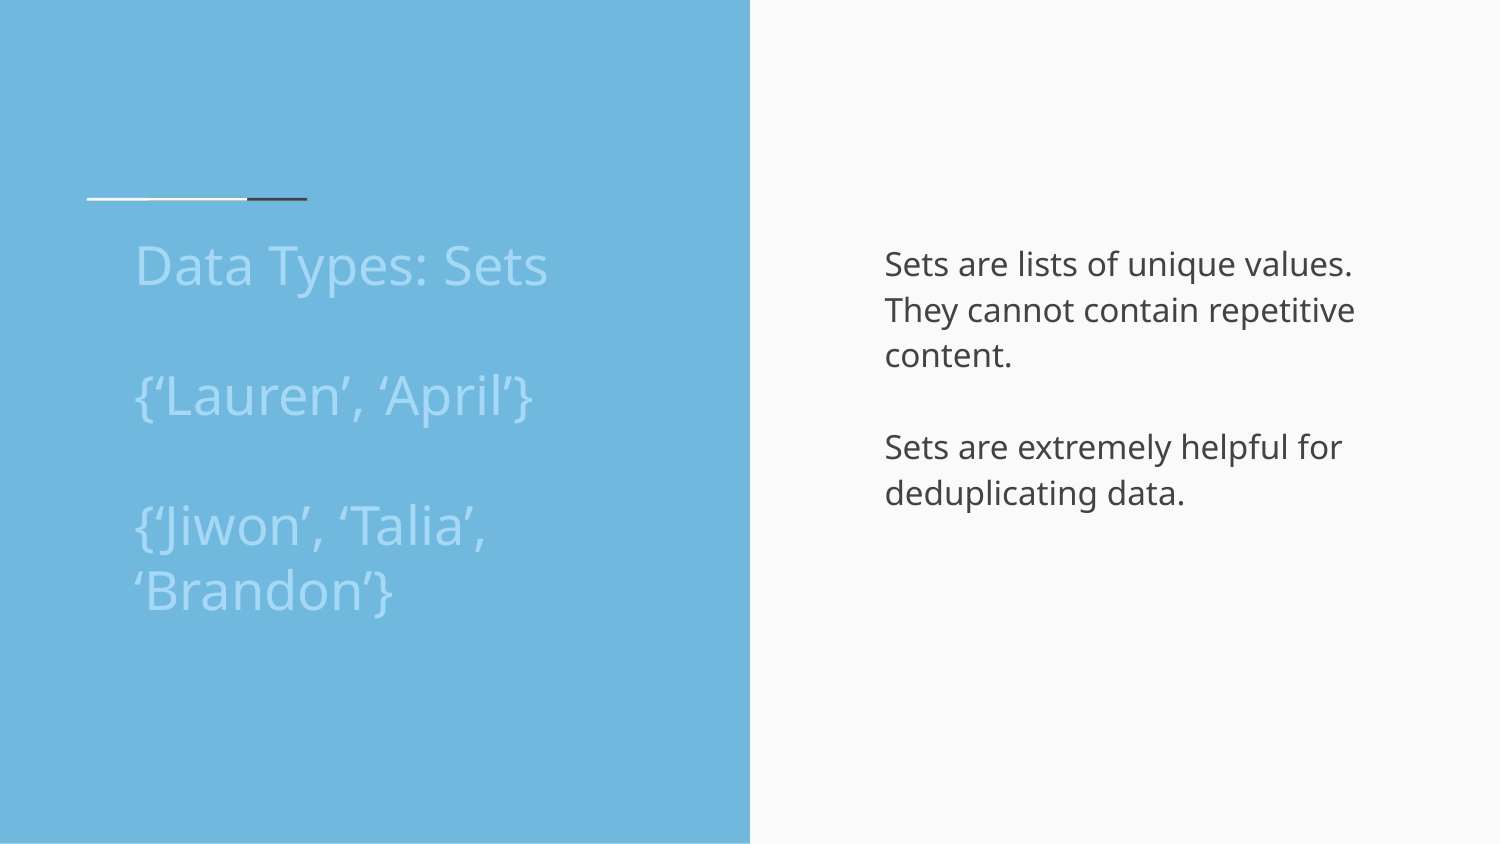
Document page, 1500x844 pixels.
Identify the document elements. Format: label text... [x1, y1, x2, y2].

title Data Types: Sets {‘Lauren’, ‘April’} {‘Jiwon’, ‘Talia’, ‘Brandon’} [119, 216, 662, 494]
list Sets are lists of unique values. They cannot contain repetitive content. Sets are extremely helpful for deduplicating data. [848, 221, 1403, 803]
